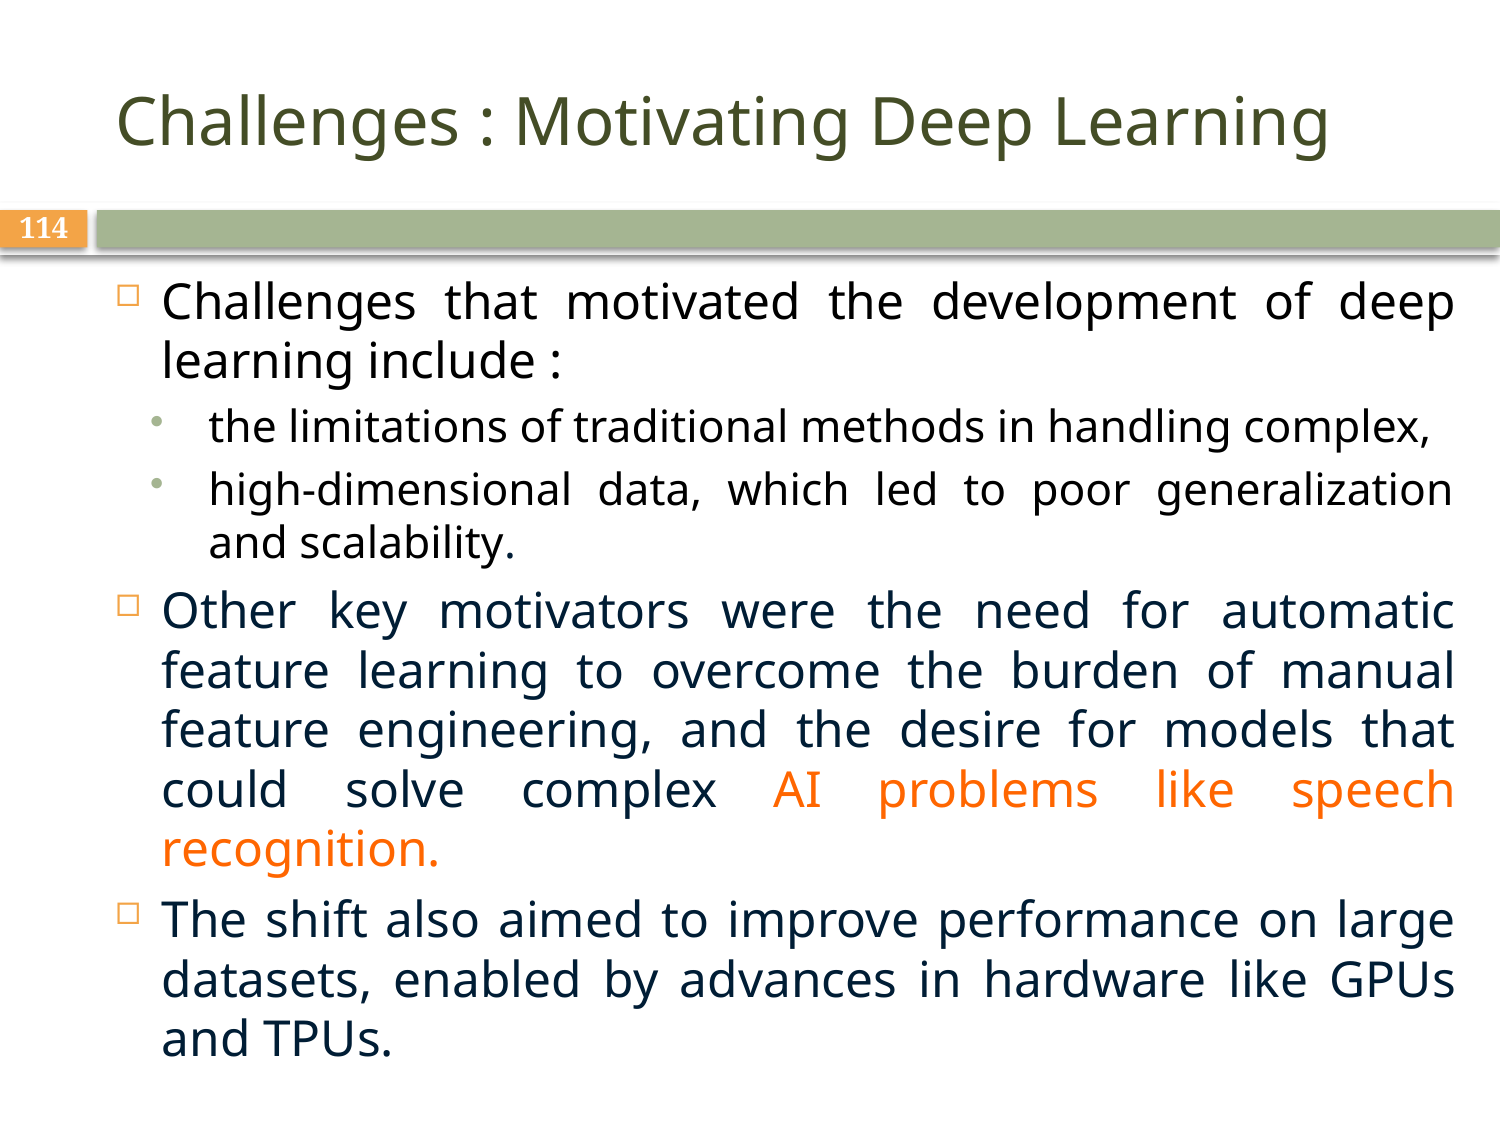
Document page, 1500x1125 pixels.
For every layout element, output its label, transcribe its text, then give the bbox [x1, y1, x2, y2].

slide_number 114 [0, 208, 88, 249]
title Challenges : Motivating Deep Learning [100, 37, 1438, 200]
list Challenges that motivated the development of deep learning include : the limitations of traditional methods in handling complex, high-dimensional data, which led to poor generalization and scalability. Other key motivators were the need for automatic feature learning to overcome the burden of manual feature engineering, and the desire for models that could solve complex AI problems like speech recognition. The shift also aimed to improve performance on large datasets, enabled by advances in hardware like GPUs and TPUs. [100, 262, 1471, 1125]
